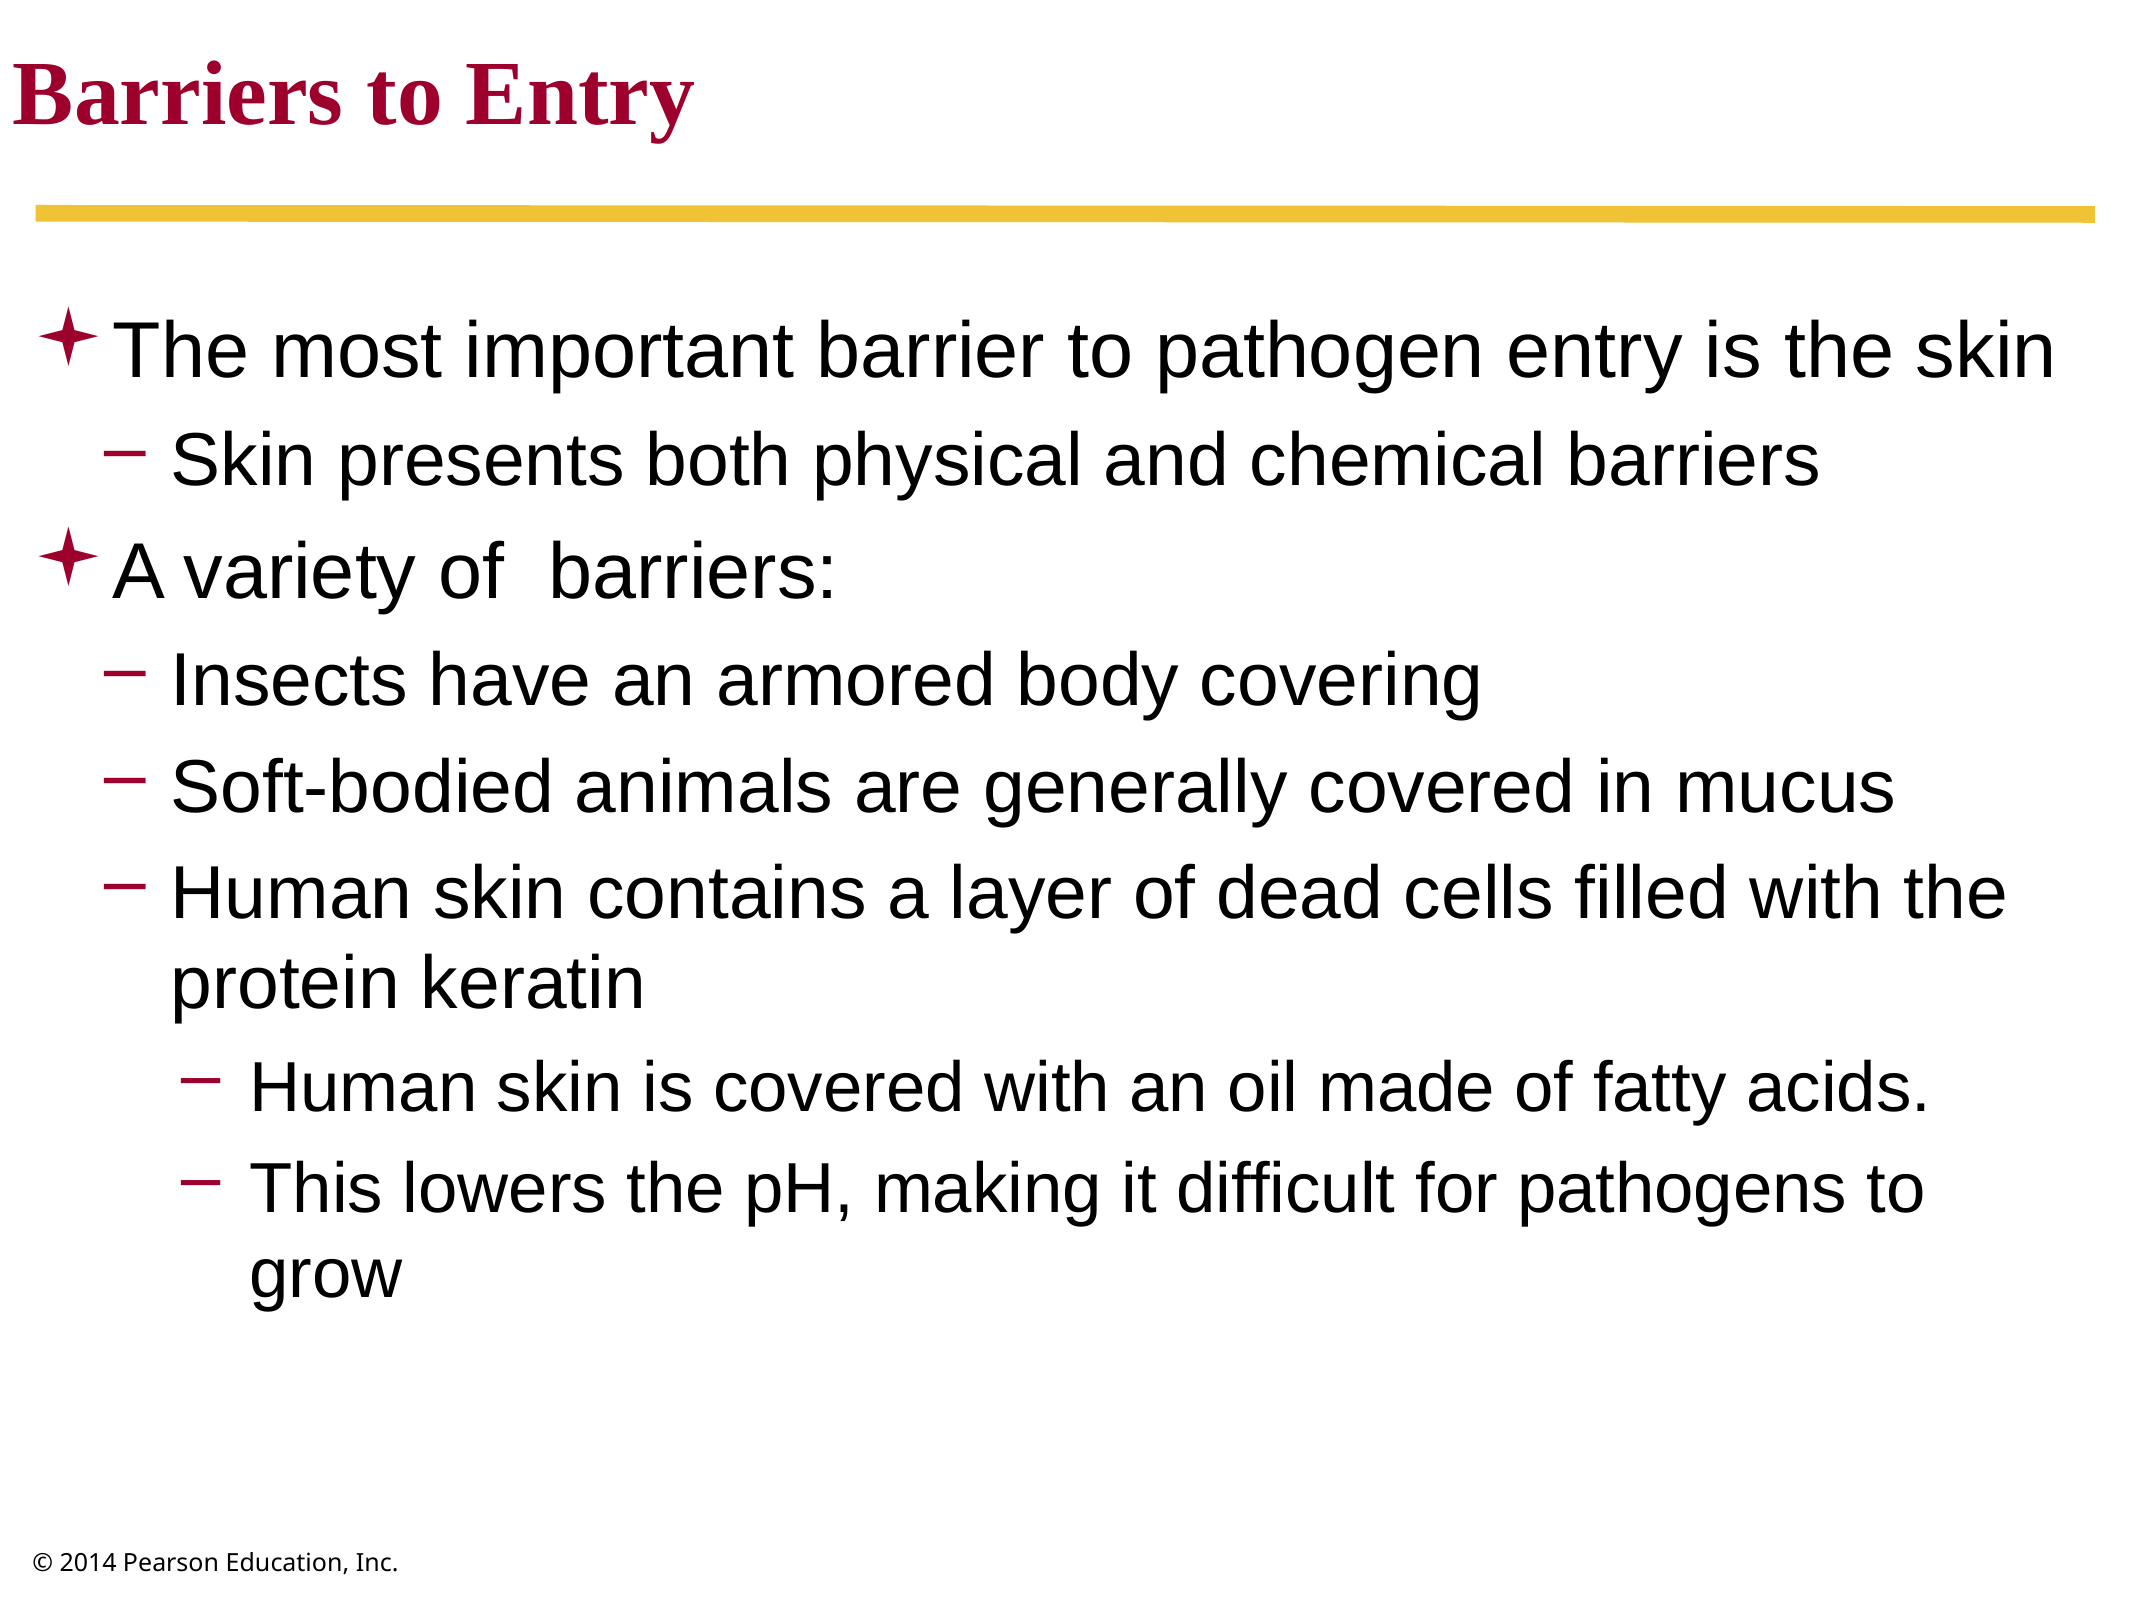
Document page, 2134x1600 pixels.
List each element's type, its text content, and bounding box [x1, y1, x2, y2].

list The most important barrier to pathogen entry is the skin Skin presents both physical and chemical barriers A variety of barriers: Insects have an armored body covering Soft-bodied animals are generally covered in mucus Human skin contains a layer of dead cells filled with the protein keratin Human skin is covered with an oil made of fatty acids. This lowers the pH, making it difficult for pathogens to grow [33, 297, 2082, 1583]
title Barriers to Entry [12, 44, 2061, 238]
